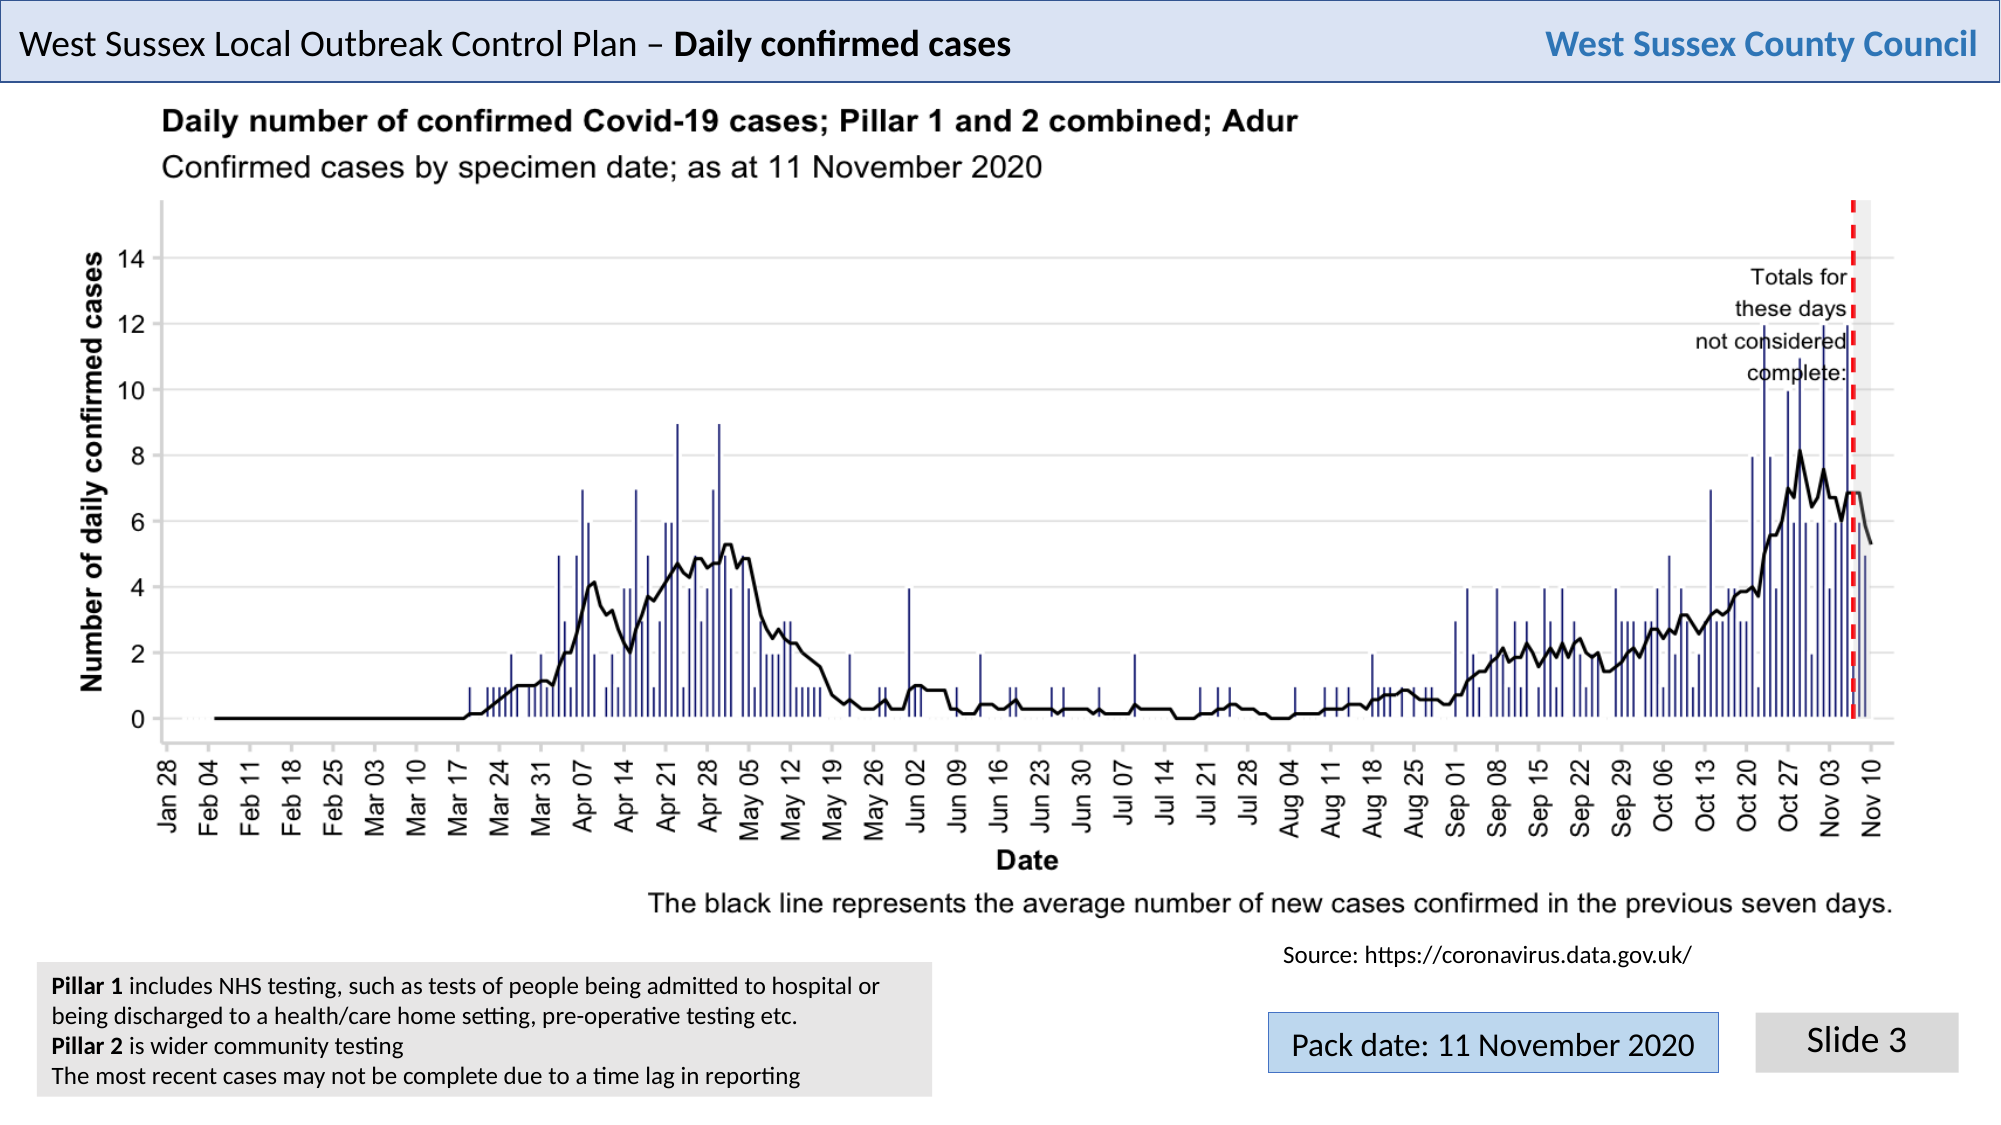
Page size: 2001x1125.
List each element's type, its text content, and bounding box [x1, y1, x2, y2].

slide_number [1268, 1012, 1719, 1073]
list Source: https://coronavirus.data.gov.uk/ [1268, 935, 1912, 995]
picture [63, 91, 1912, 935]
list Slide 3 [1755, 1012, 1959, 1073]
